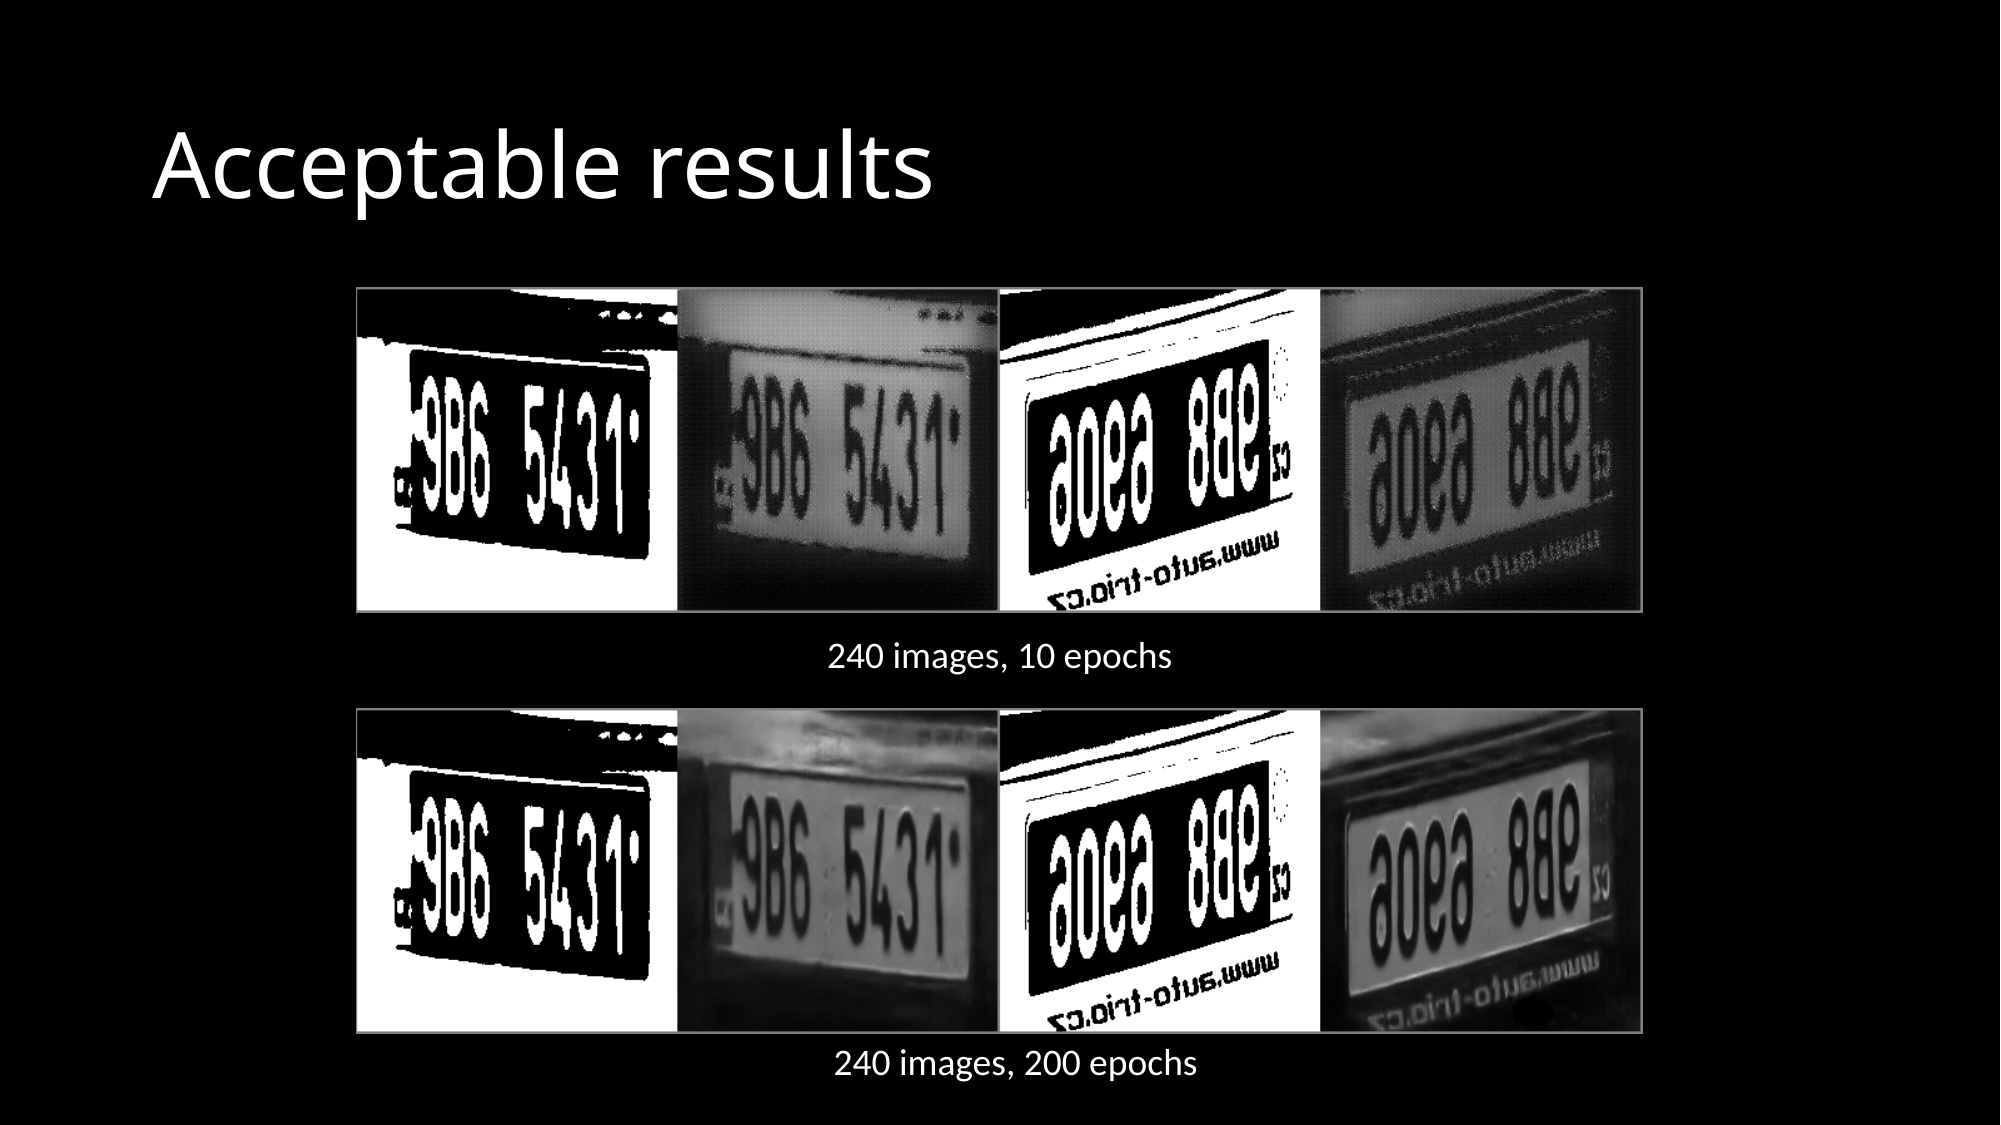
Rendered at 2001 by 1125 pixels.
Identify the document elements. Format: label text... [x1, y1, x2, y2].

picture [356, 287, 1644, 614]
text_box 240 images, 200 epochs [818, 1042, 1213, 1091]
text_box Acceptable results [137, 59, 1863, 278]
picture [356, 708, 1644, 1034]
text_box 240 images, 10 epochs [710, 623, 1289, 684]
